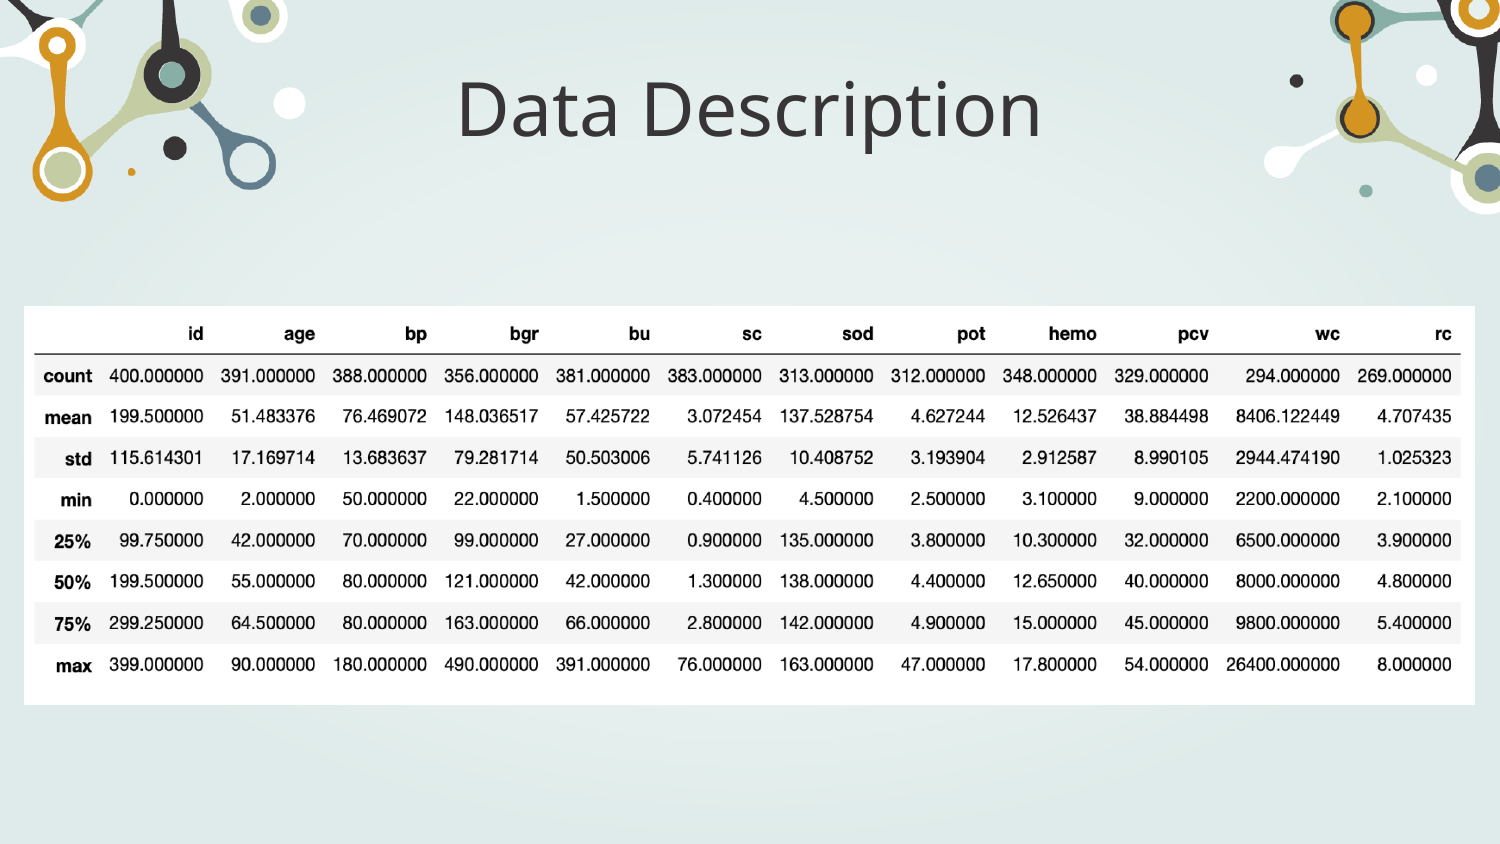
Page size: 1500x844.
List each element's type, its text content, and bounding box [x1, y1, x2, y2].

picture [0, 0, 1500, 844]
title Data Description [397, 46, 1103, 150]
